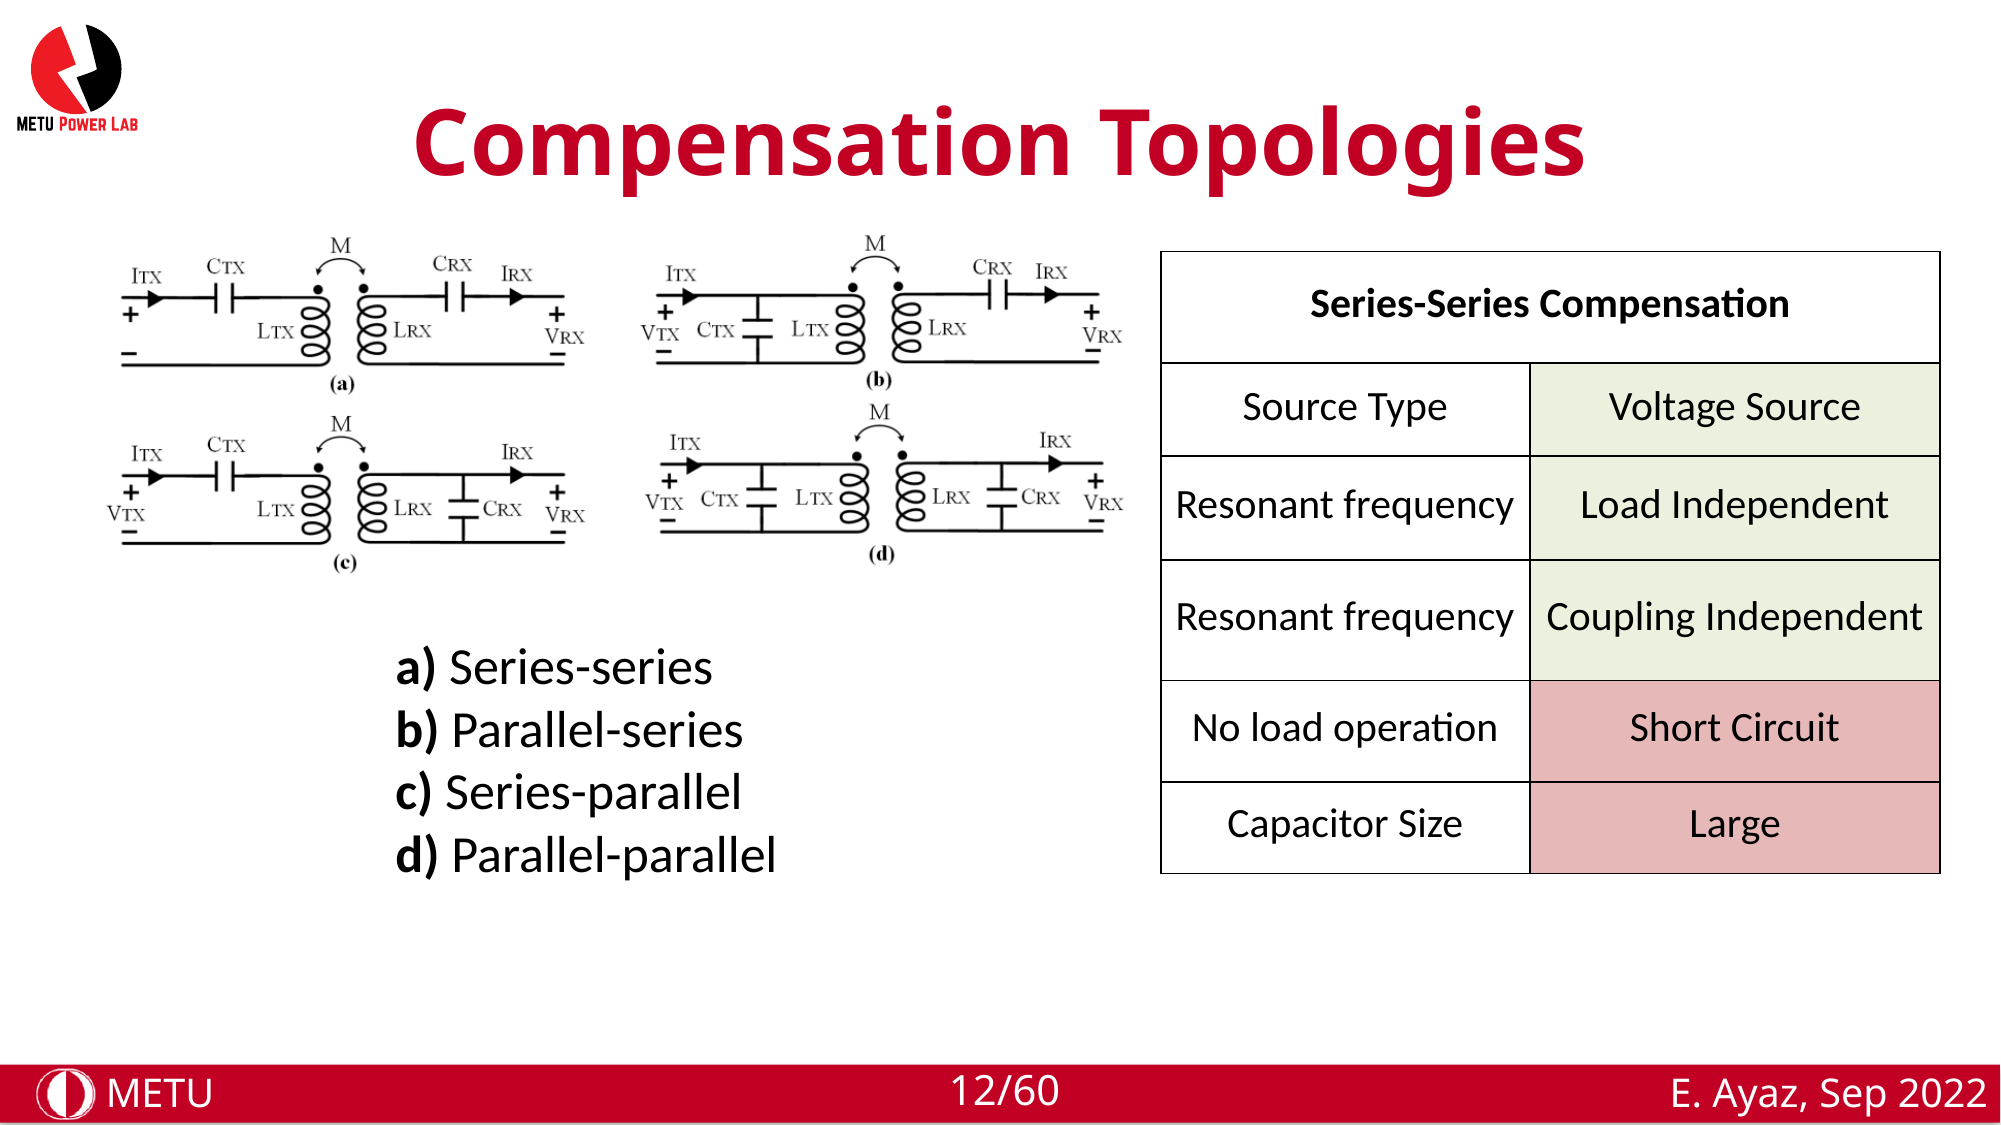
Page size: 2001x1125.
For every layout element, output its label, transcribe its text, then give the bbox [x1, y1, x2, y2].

picture [30, 1068, 99, 1120]
table_cell Voltage Source [1531, 364, 1939, 455]
table_cell Resonant frequency [1162, 561, 1529, 680]
table_cell Source Type [1162, 364, 1529, 455]
table_cell Large [1531, 783, 1939, 873]
picture [42, 227, 1145, 605]
table_header Series-Series Compensation [1162, 252, 1939, 362]
table_cell Resonant frequency [1162, 457, 1529, 559]
title Compensation Topologies [99, 45, 1900, 233]
text_box a) Series-series b) Parallel-series c) Series-parallel d) Parallel-parallel [380, 625, 1061, 890]
table_cell Load Independent [1531, 457, 1939, 559]
table_cell No load operation [1162, 681, 1529, 781]
table_cell Coupling Independent [1531, 561, 1939, 680]
table_cell Capacitor Size [1162, 783, 1529, 873]
table_cell Short Circuit [1531, 681, 1939, 781]
